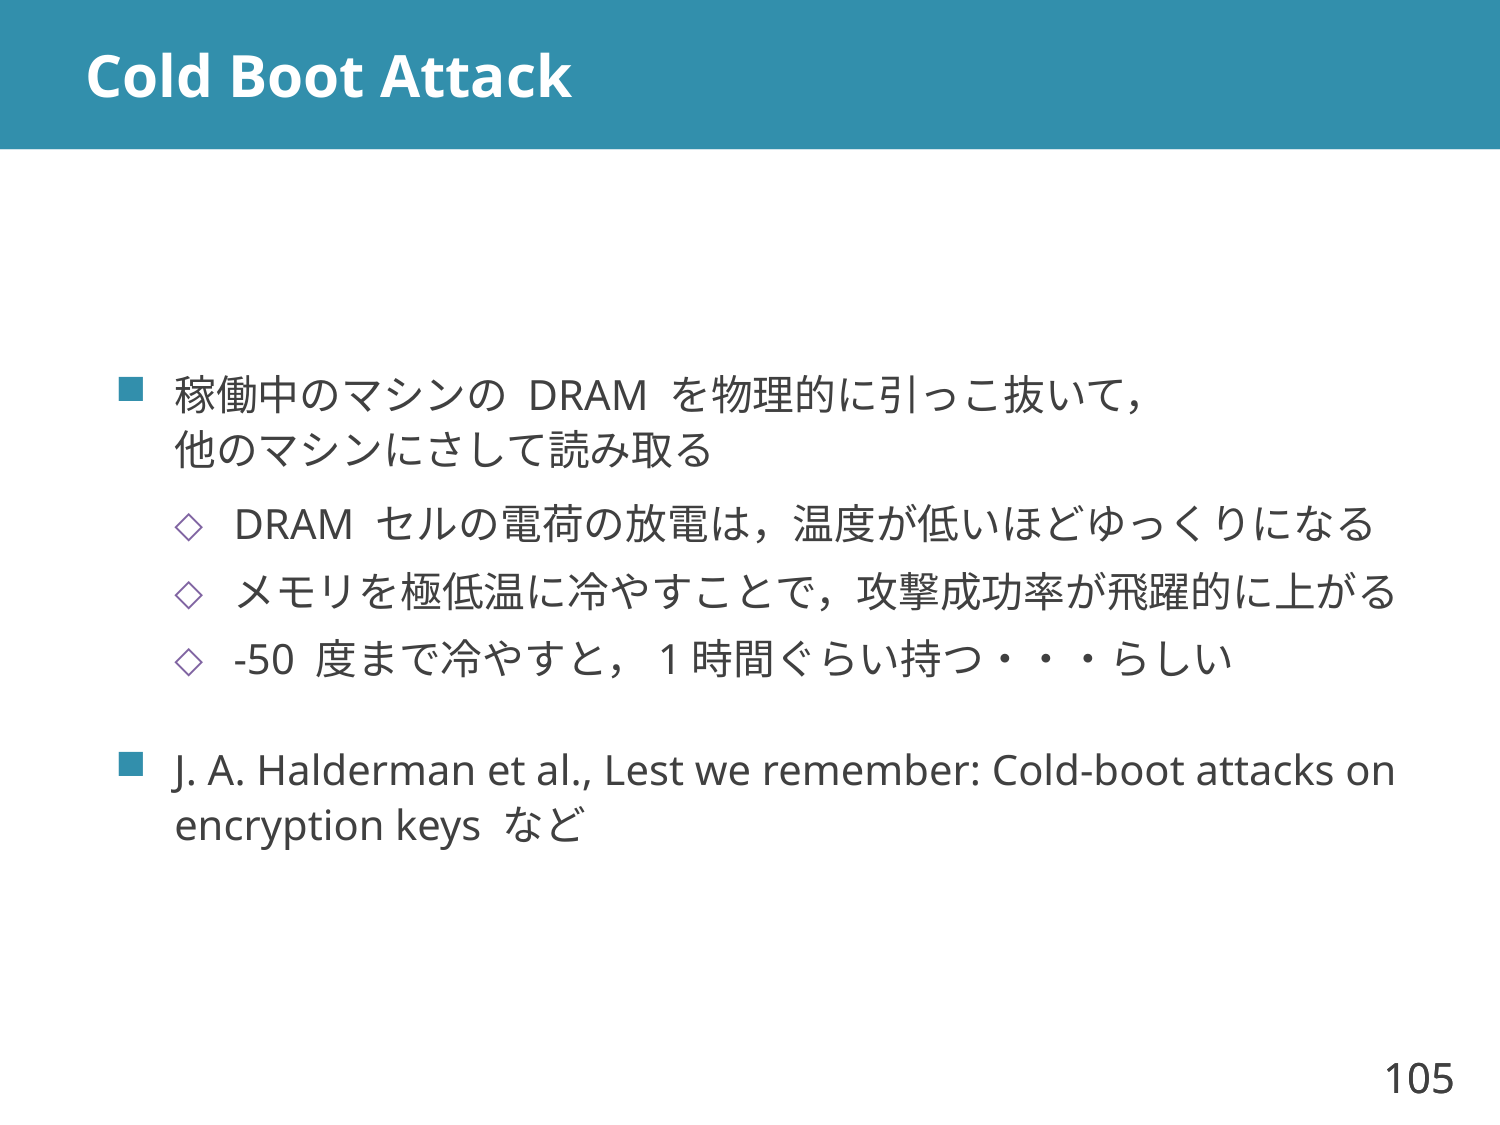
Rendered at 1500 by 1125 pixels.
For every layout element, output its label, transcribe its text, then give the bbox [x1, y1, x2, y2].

list 稼働中のマシンの DRAM を物理的に引っこ抜いて， 他のマシンにさして読み取る DRAM セルの電荷の放電は，温度が低いほどゆっくりになる メモリを極低温に冷やすことで，攻撃成功率が飛躍的に上がる -50 度まで冷やすと，1時間ぐらい持つ・・・らしい J. A. Halderman et al., Lest we remember: Cold-boot attacks on encryption keys など [100, 178, 1459, 1036]
title Cold Boot Attack [70, 0, 1500, 150]
